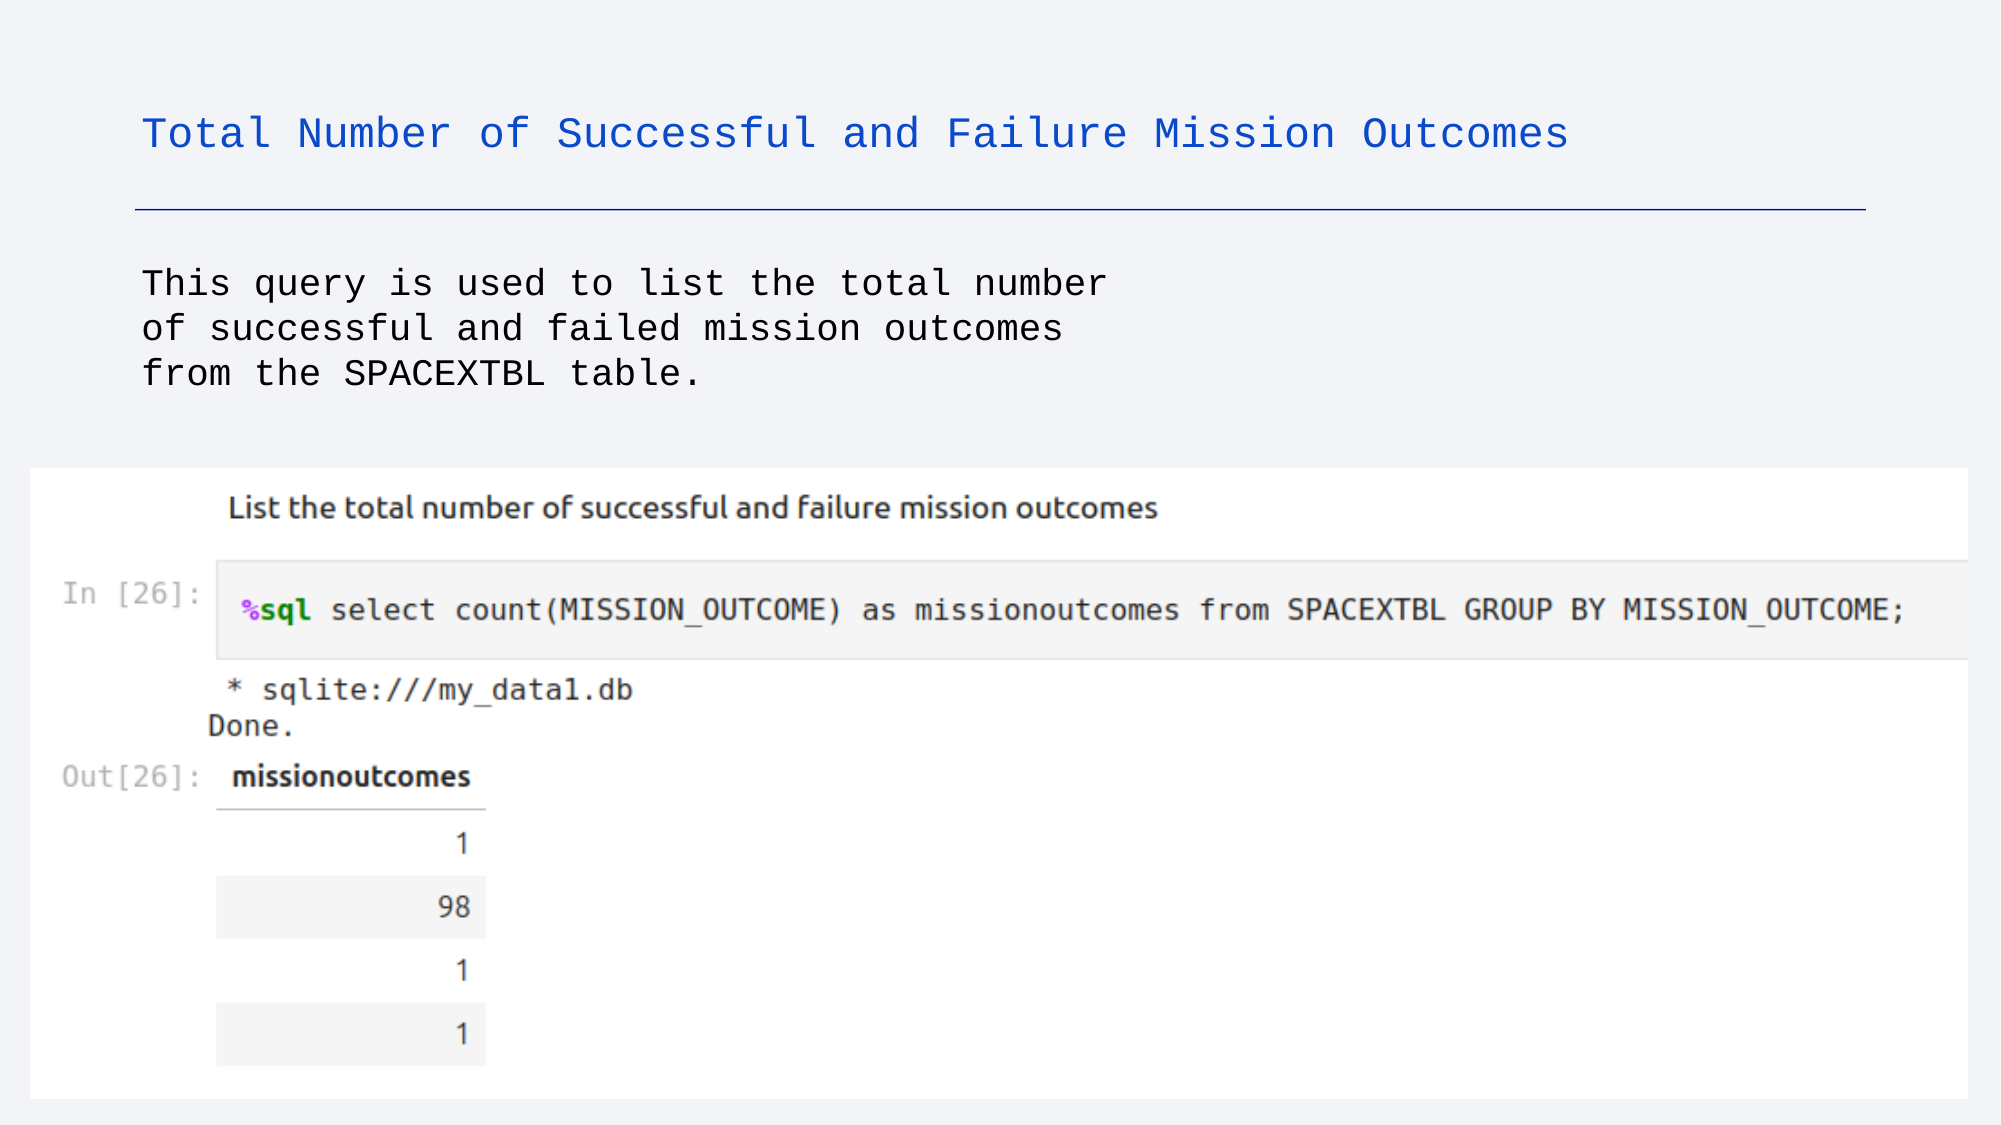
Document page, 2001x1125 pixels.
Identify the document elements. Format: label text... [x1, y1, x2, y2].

picture [0, 0, 2001, 1125]
text_box Total Number of Successful and Failure Mission Outcomes [126, 88, 1852, 179]
list This query is used to list the total number of successful and failed mission outcomes from the SPACEXTBL table. [126, 250, 1158, 403]
